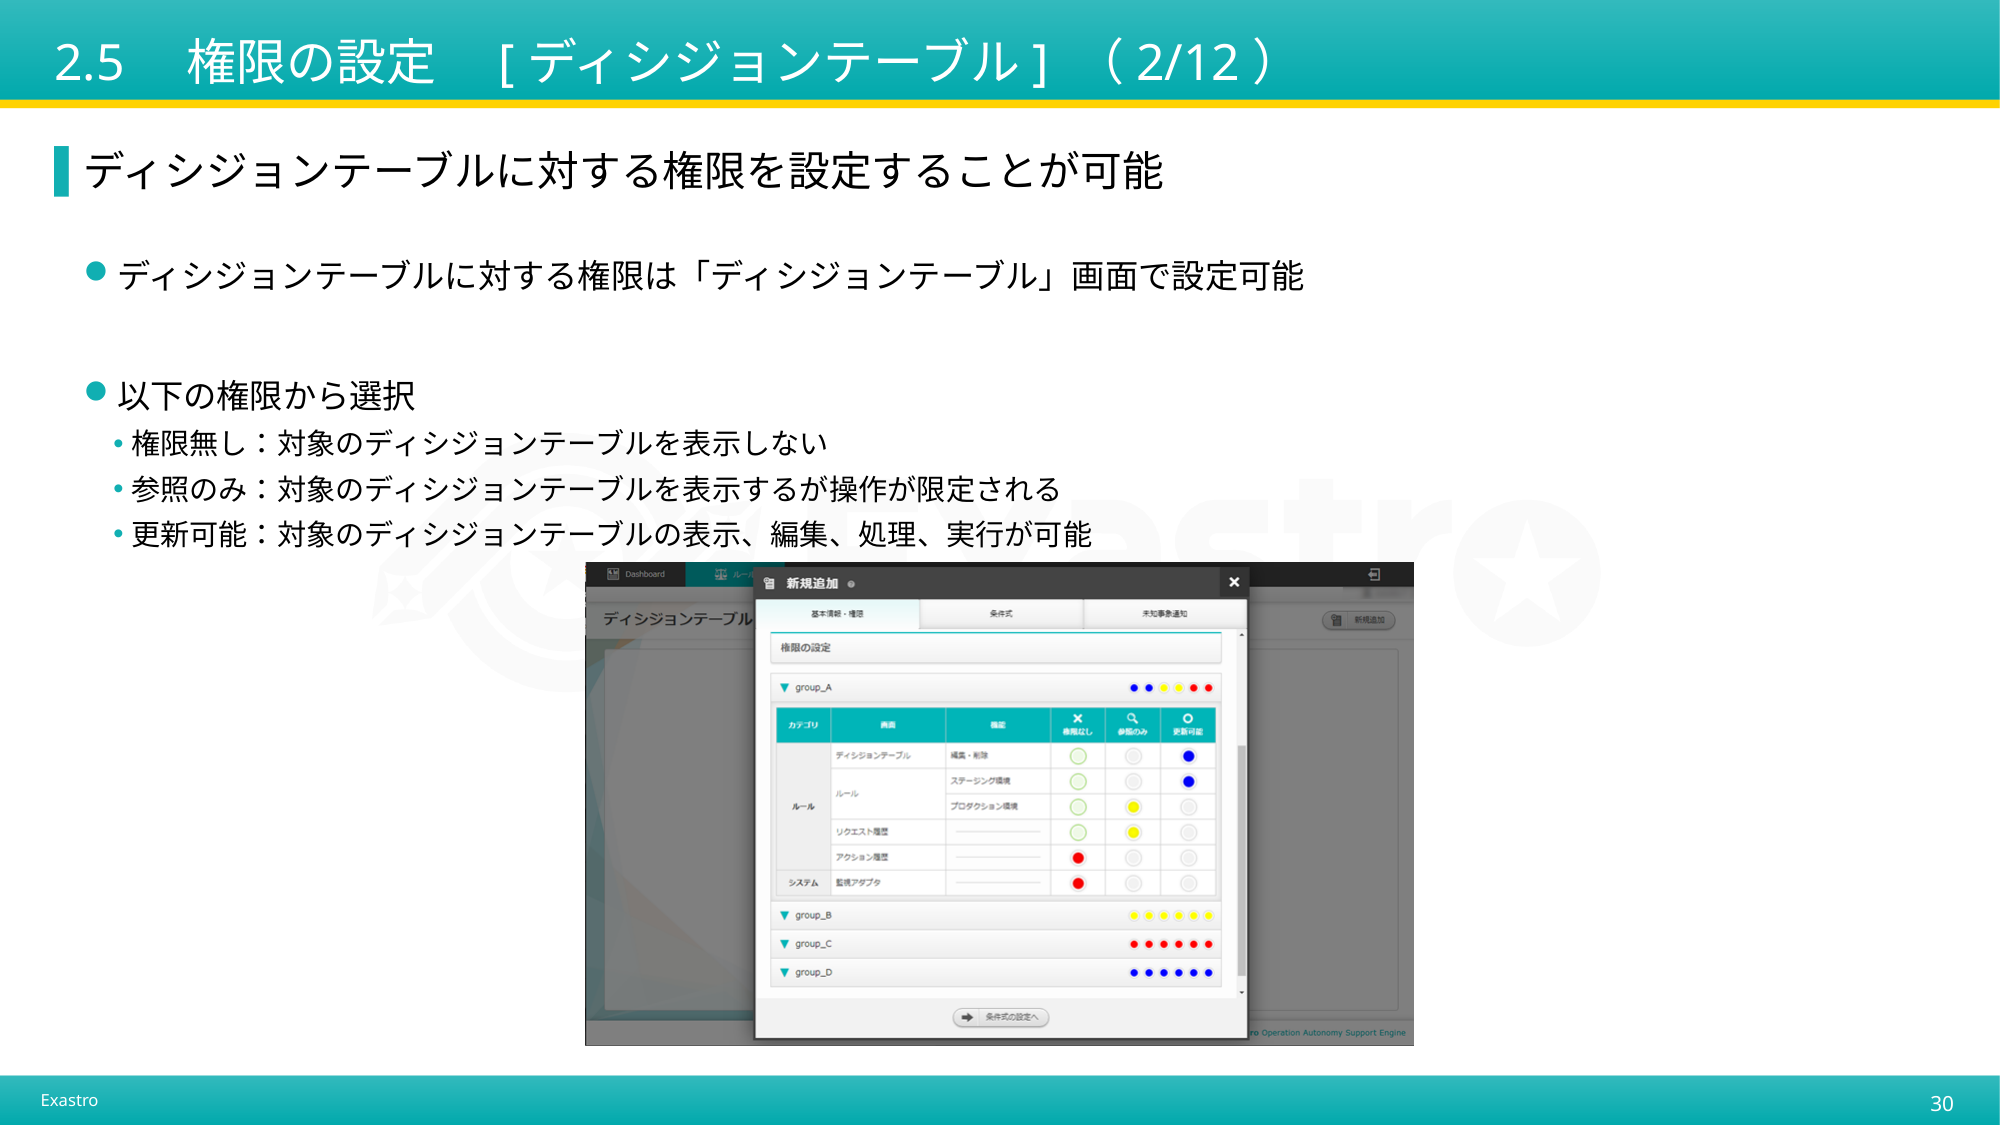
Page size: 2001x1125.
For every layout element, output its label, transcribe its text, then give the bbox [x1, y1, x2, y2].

picture [0, 0, 2000, 1125]
title 2.5 権限の設定 [ディシジョンテーブル] （2/12） [39, 18, 1961, 96]
list ディシジョンテーブルに対する権限を設定することが可能 ディシジョンテーブルに対する権限は「ディシジョンテーブル」画面で設定可能 以下の権限から選択 権限無し：対象のディシジョンテーブルを表示しない 参照のみ：対象のディシジョンテーブルを表示するが操作が限定される 更新可能：対象のディシジョンテーブルの表示、編集、処理、実行が可能 [39, 137, 1961, 1059]
